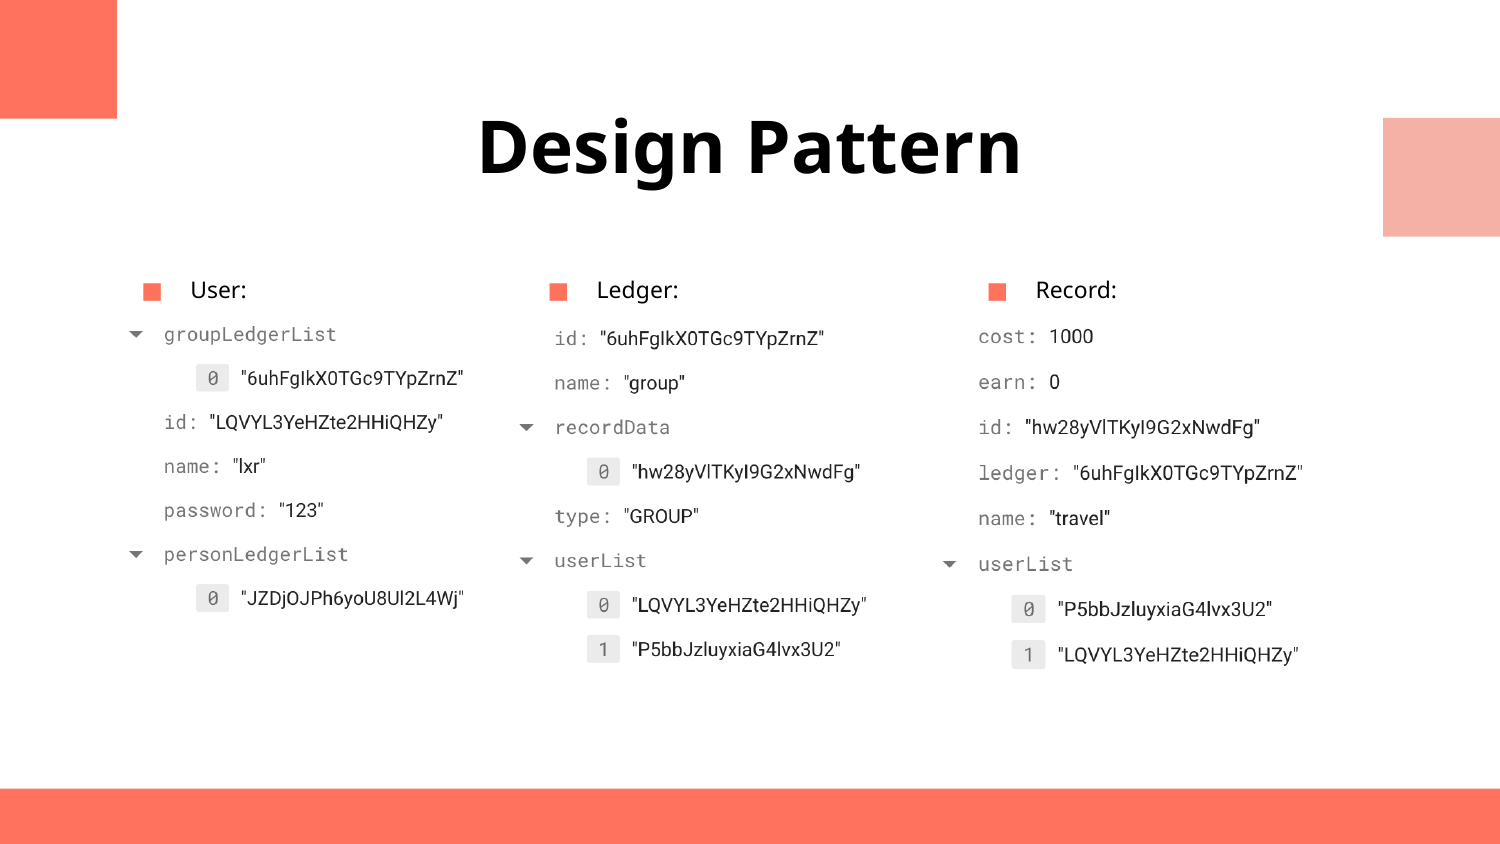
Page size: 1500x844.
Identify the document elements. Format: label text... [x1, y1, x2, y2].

text_box Record: [945, 233, 1134, 304]
picture [113, 305, 924, 696]
title Design Pattern [97, 107, 1402, 181]
list User: [100, 233, 282, 324]
picture [929, 305, 1358, 712]
text_box Ledger: [506, 233, 695, 304]
